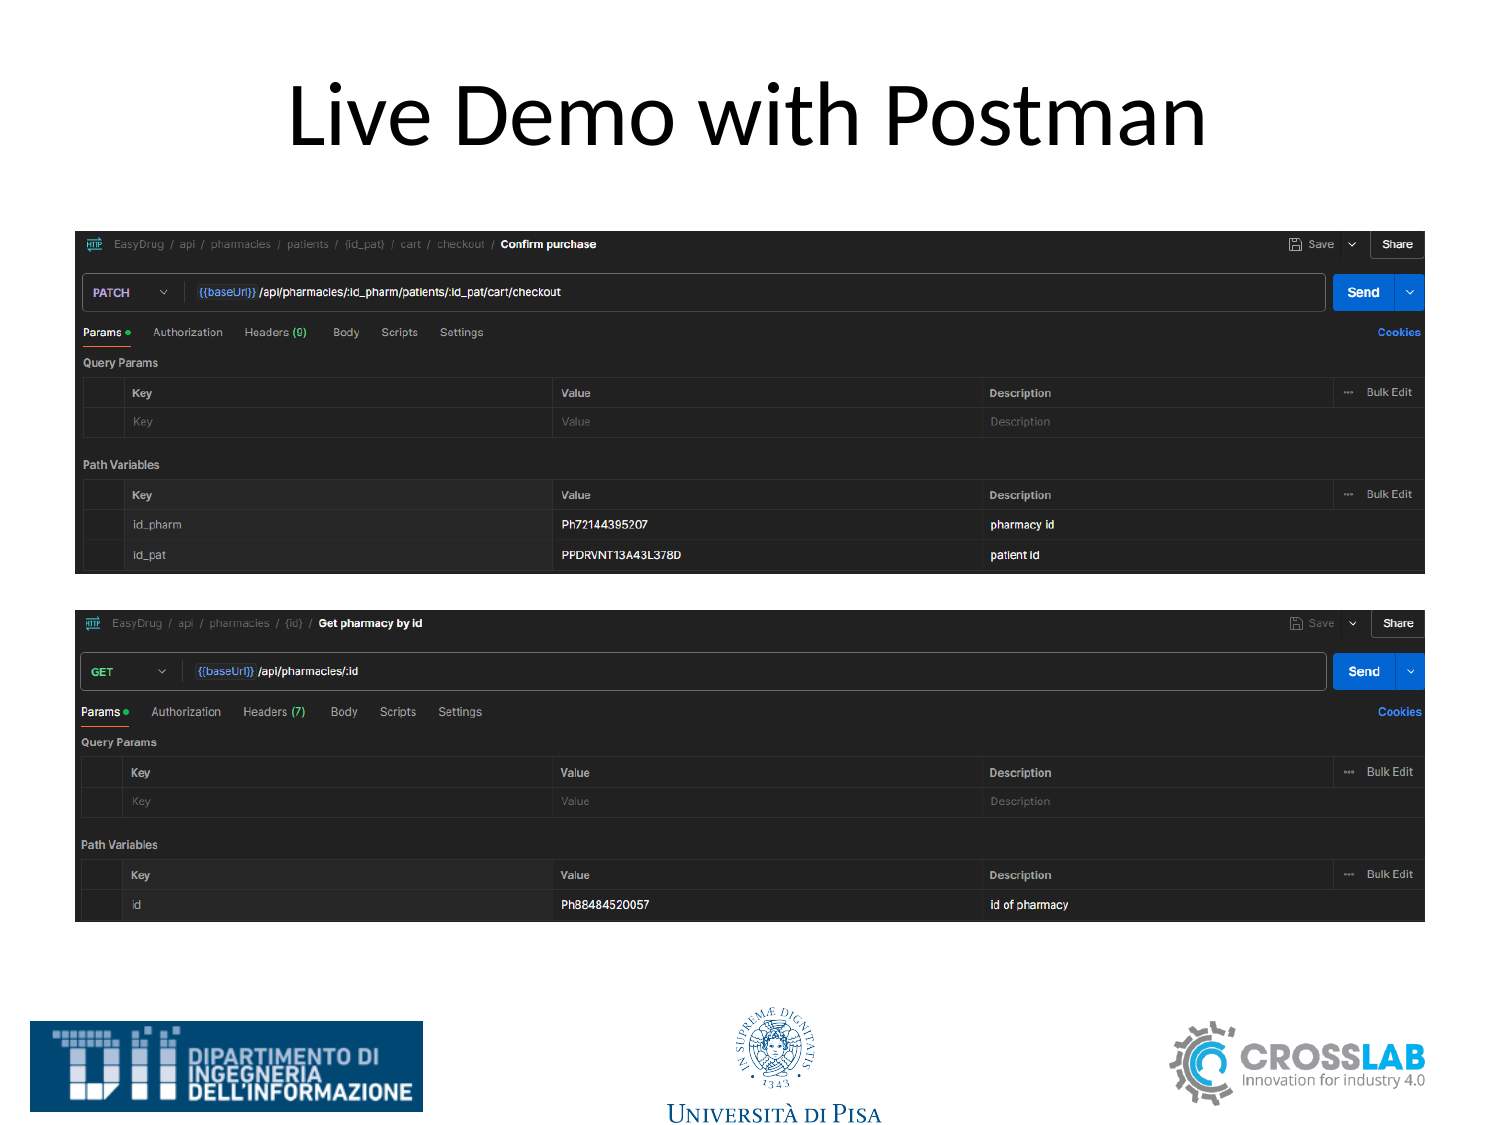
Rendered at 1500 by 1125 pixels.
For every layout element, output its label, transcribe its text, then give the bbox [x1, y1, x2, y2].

title Live Demo with Postman [30, 14, 1468, 203]
picture [75, 610, 1425, 922]
picture [30, 1021, 423, 1112]
picture [667, 1007, 882, 1123]
picture [1169, 1021, 1425, 1106]
picture [75, 231, 1425, 575]
